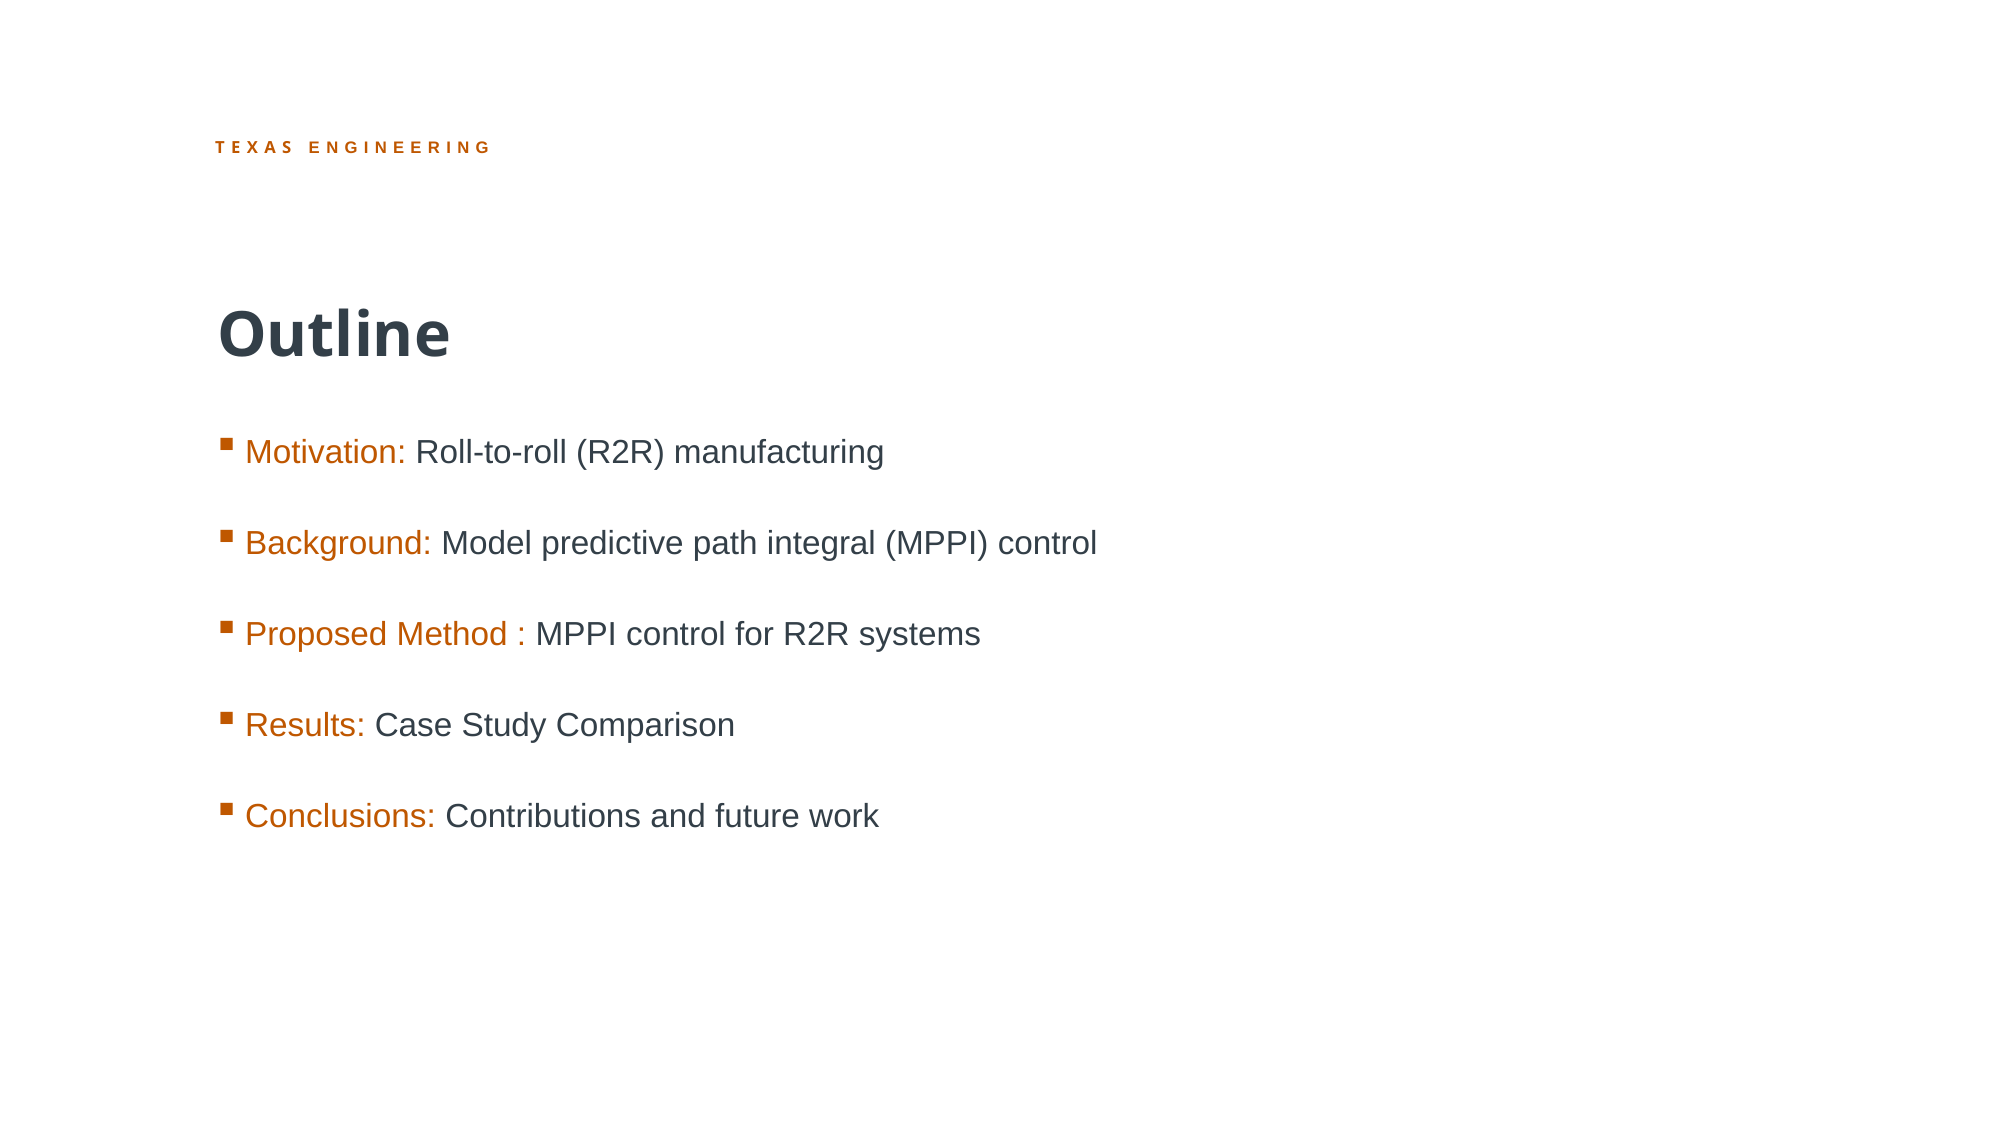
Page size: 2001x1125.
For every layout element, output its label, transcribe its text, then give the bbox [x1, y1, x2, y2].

text_box Motivation: Roll-to-roll (R2R) manufacturing Background: Model predictive path integral (MPPI) control Proposed Method : MPPI control for R2R systems Results: Case Study Comparison Conclusions: Contributions and future work [202, 402, 1359, 842]
text_box Outline [202, 286, 1820, 377]
